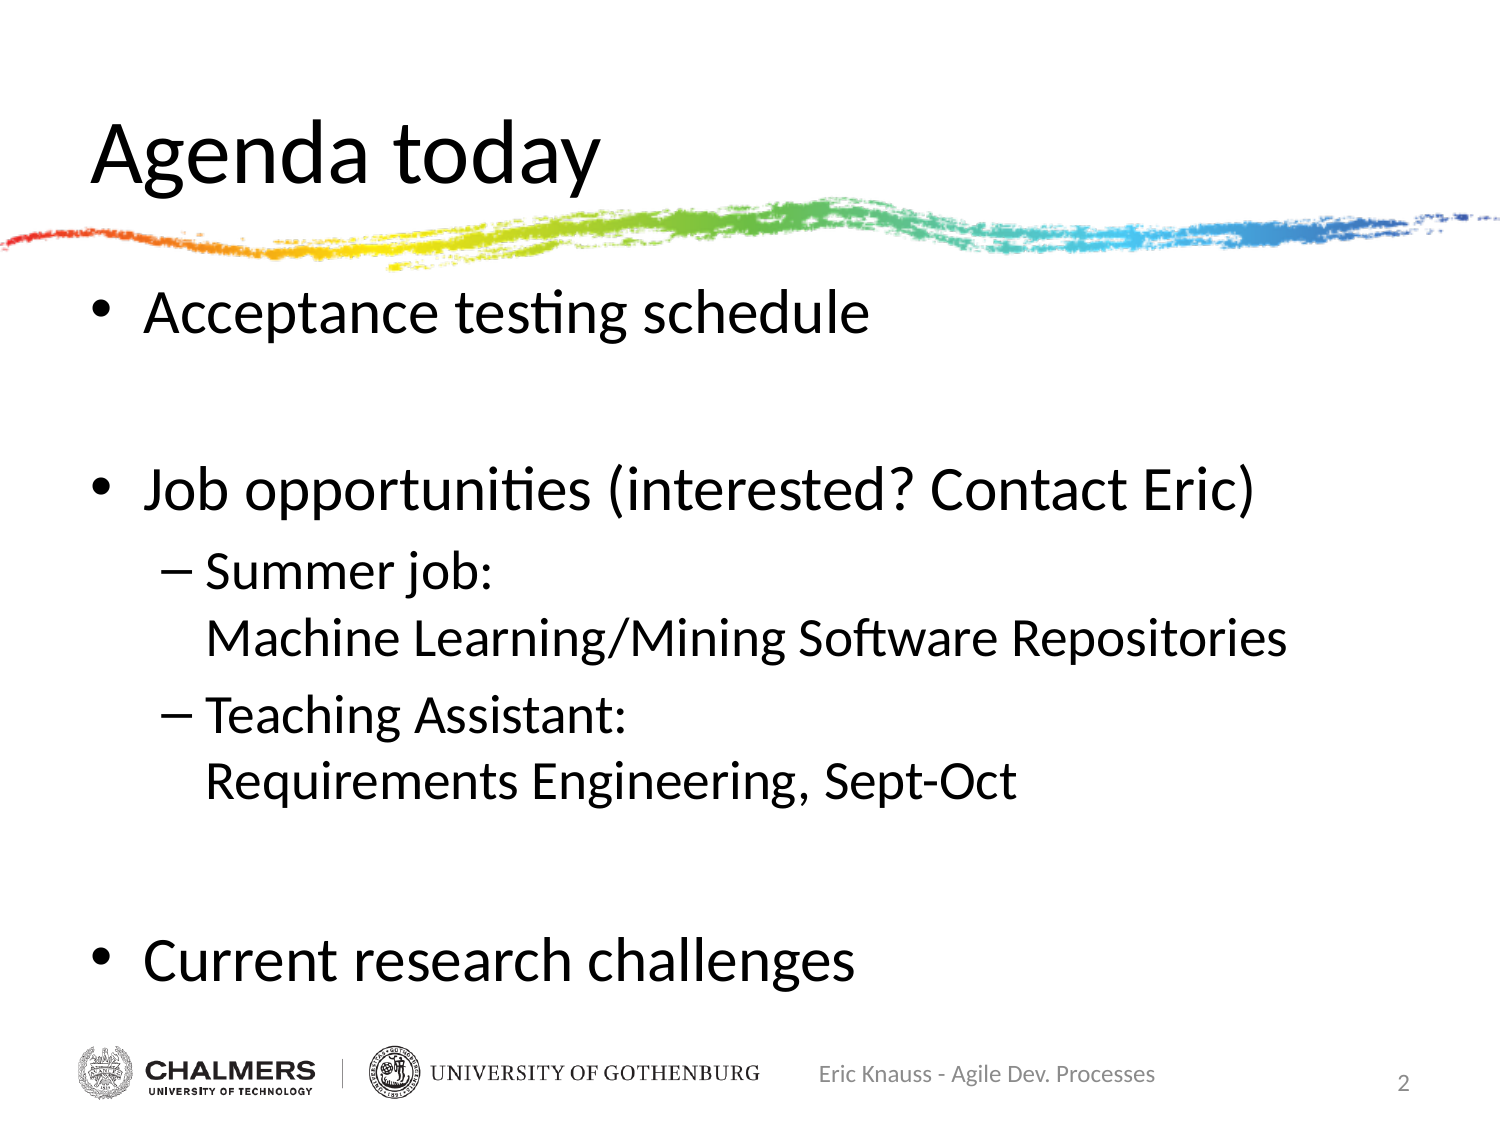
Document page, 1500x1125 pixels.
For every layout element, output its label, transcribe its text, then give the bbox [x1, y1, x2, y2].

slide_number 2 [1252, 1063, 1425, 1101]
footer Eric Knauss - Agile Dev. Processes [750, 1042, 1225, 1103]
list Acceptance testing schedule Job opportunities (interested? Contact Eric) Summer job: Machine Learning/Mining Software Repositories Teaching Assistant: Requirements Engineering, Sept-Oct Current research challenges [75, 262, 1425, 1005]
picture [0, 162, 1500, 292]
title Agenda today [75, 76, 1425, 218]
